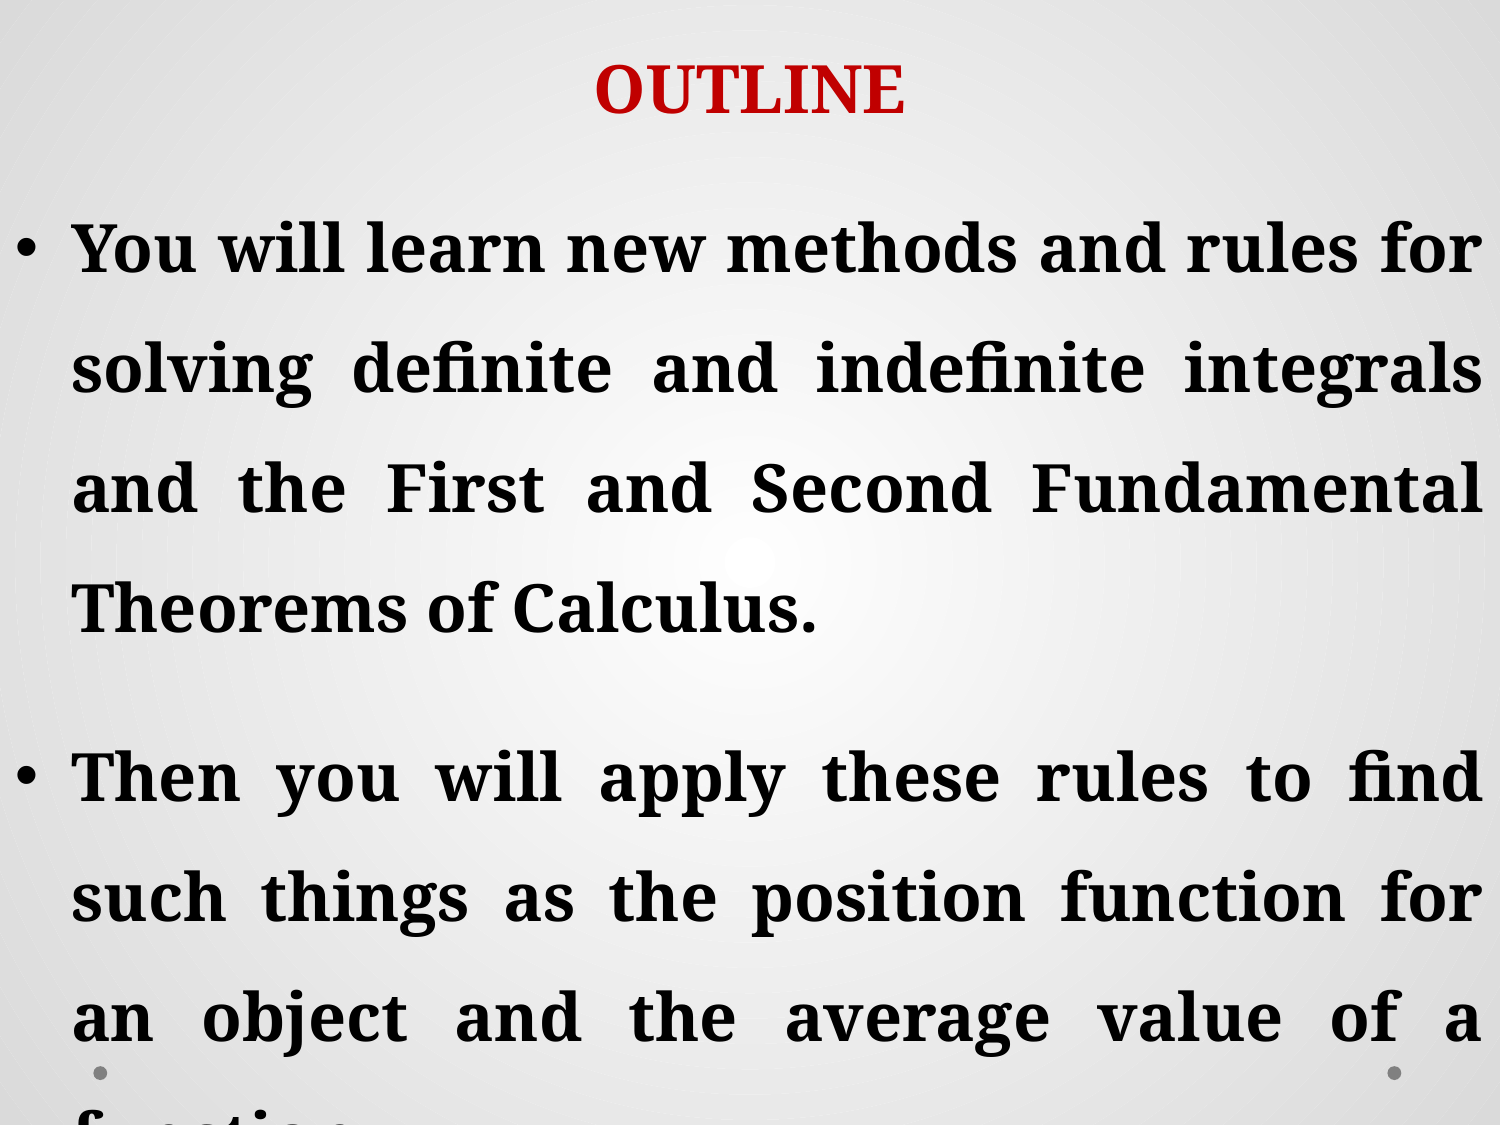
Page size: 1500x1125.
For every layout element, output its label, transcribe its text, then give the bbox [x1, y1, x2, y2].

text_box Then you will apply these rules to find such things as the position function for an object and the average value of a function. [0, 687, 1500, 1125]
text_box OUTLINE [0, 0, 1500, 135]
